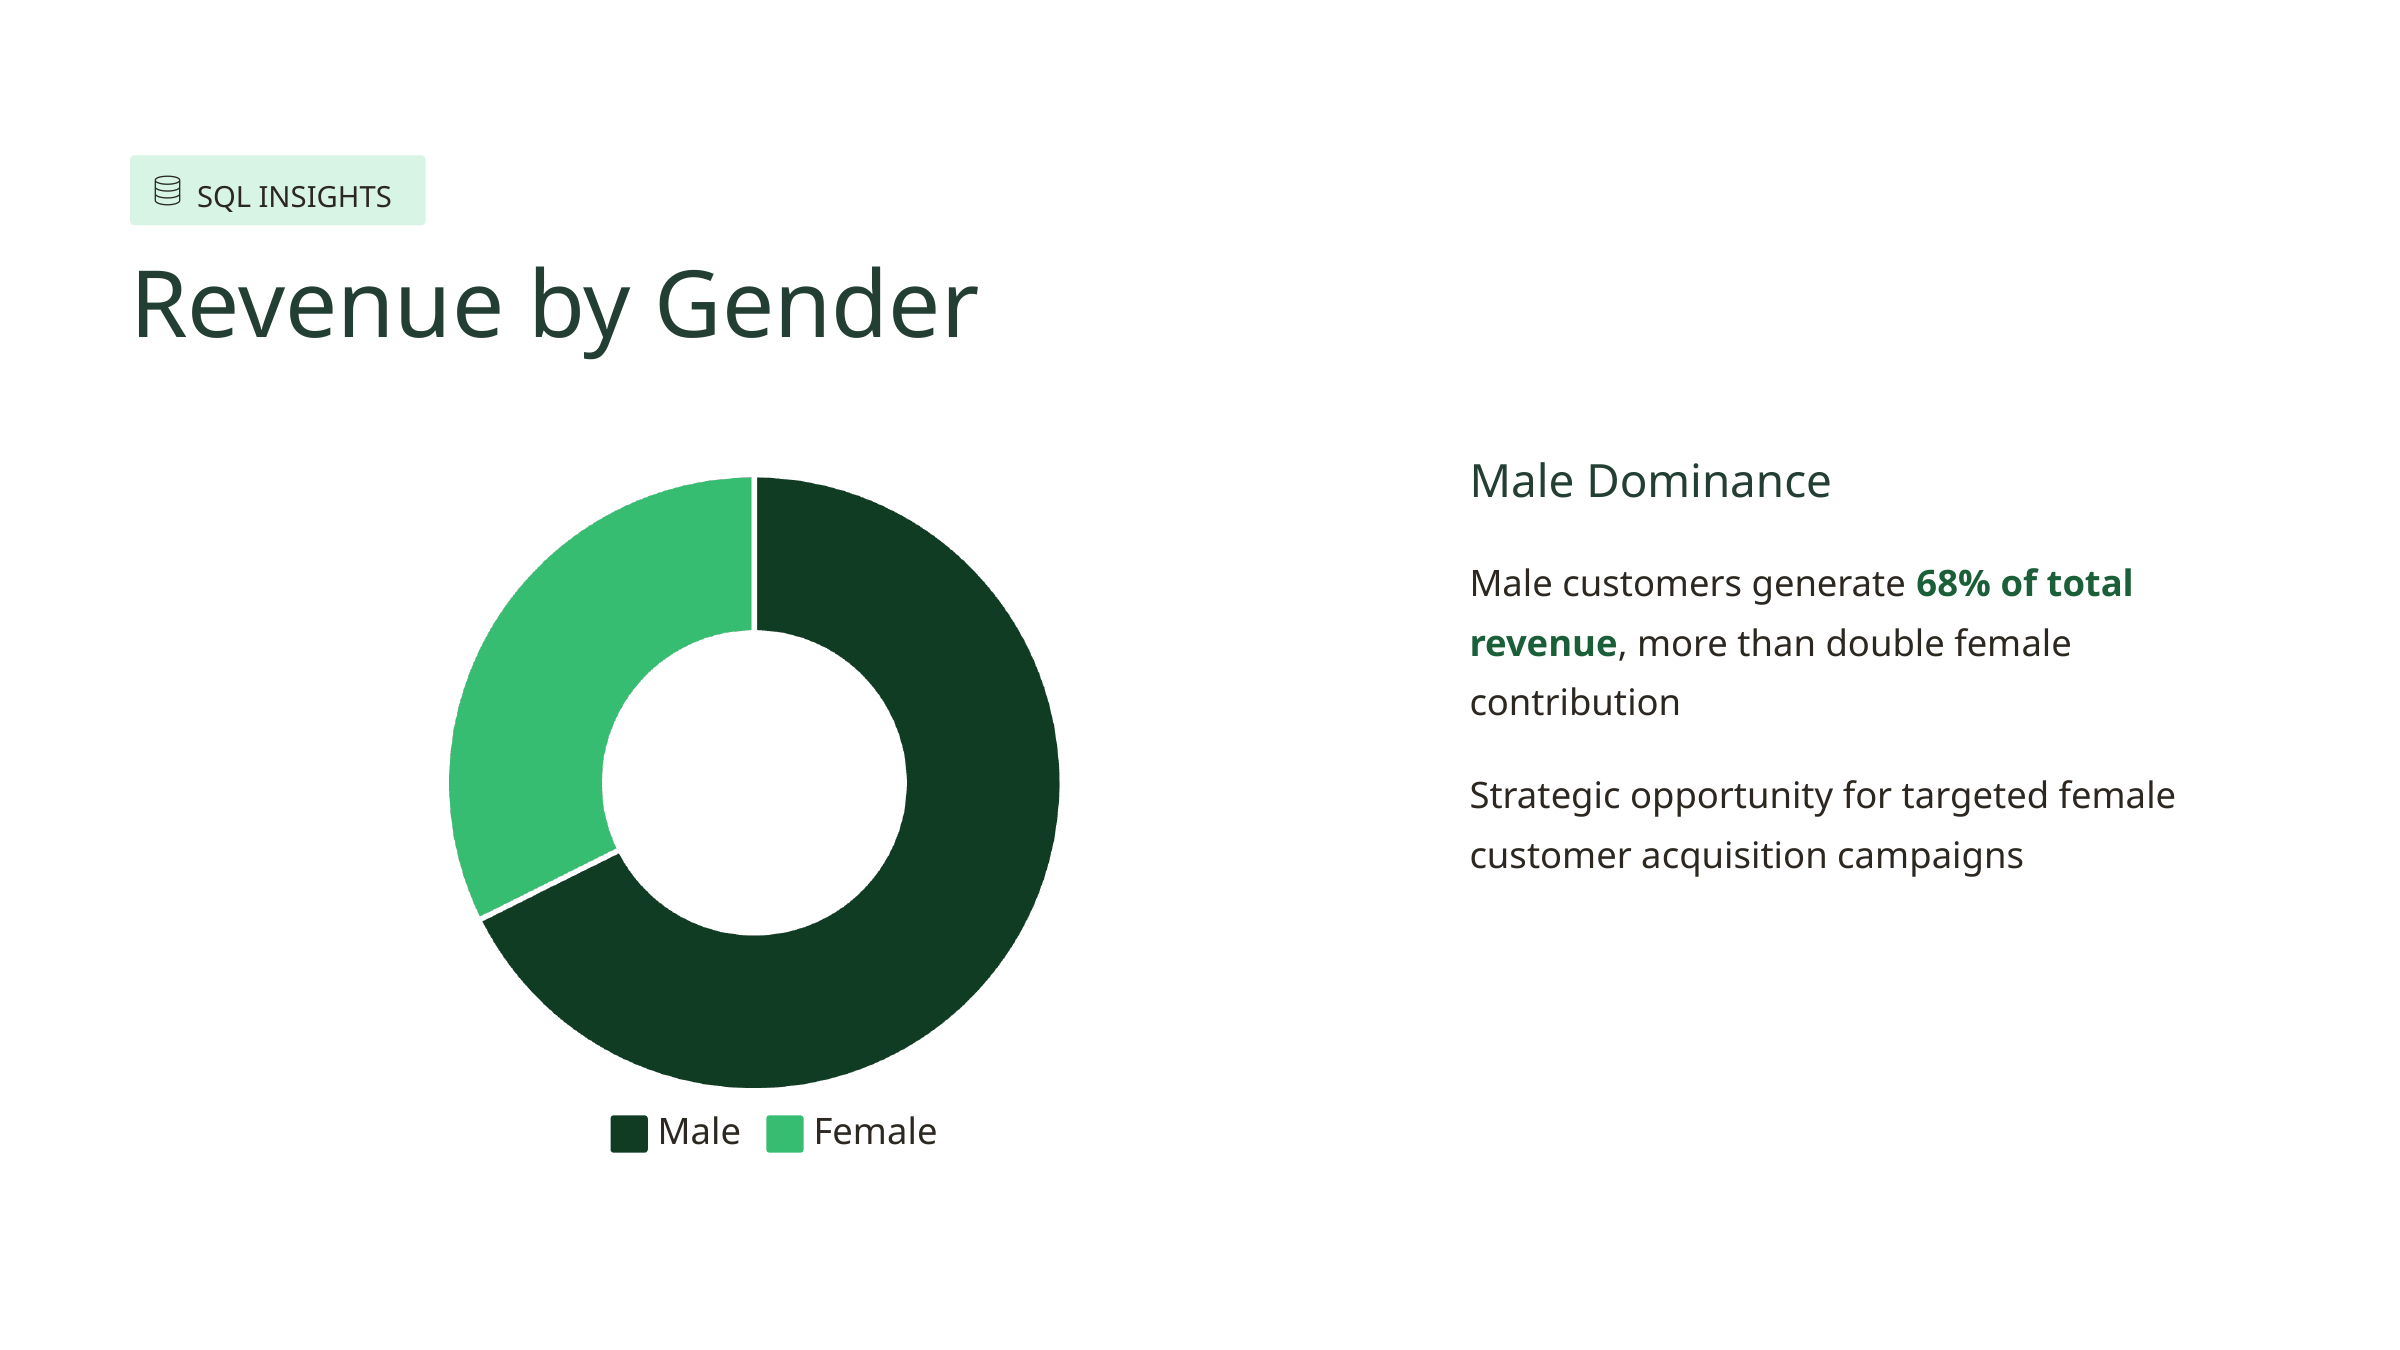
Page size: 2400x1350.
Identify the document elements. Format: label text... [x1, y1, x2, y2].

text_box Male customers generate 68% of total revenue, more than double female contribution [1469, 544, 2271, 724]
text_box [610, 1115, 648, 1153]
text_box [766, 1115, 804, 1153]
text_box Male Dominance [1469, 449, 1935, 508]
text_box SQL INSIGHTS [197, 166, 404, 215]
text_box Male [657, 1115, 742, 1153]
text_box Revenue by Gender [130, 240, 1061, 357]
picture [129, 453, 1379, 1111]
text_box Strategic opportunity for targeted female customer acquisition campaigns [1469, 756, 2271, 876]
picture [151, 174, 183, 206]
text_box [130, 155, 426, 226]
text_box Female [813, 1115, 937, 1153]
